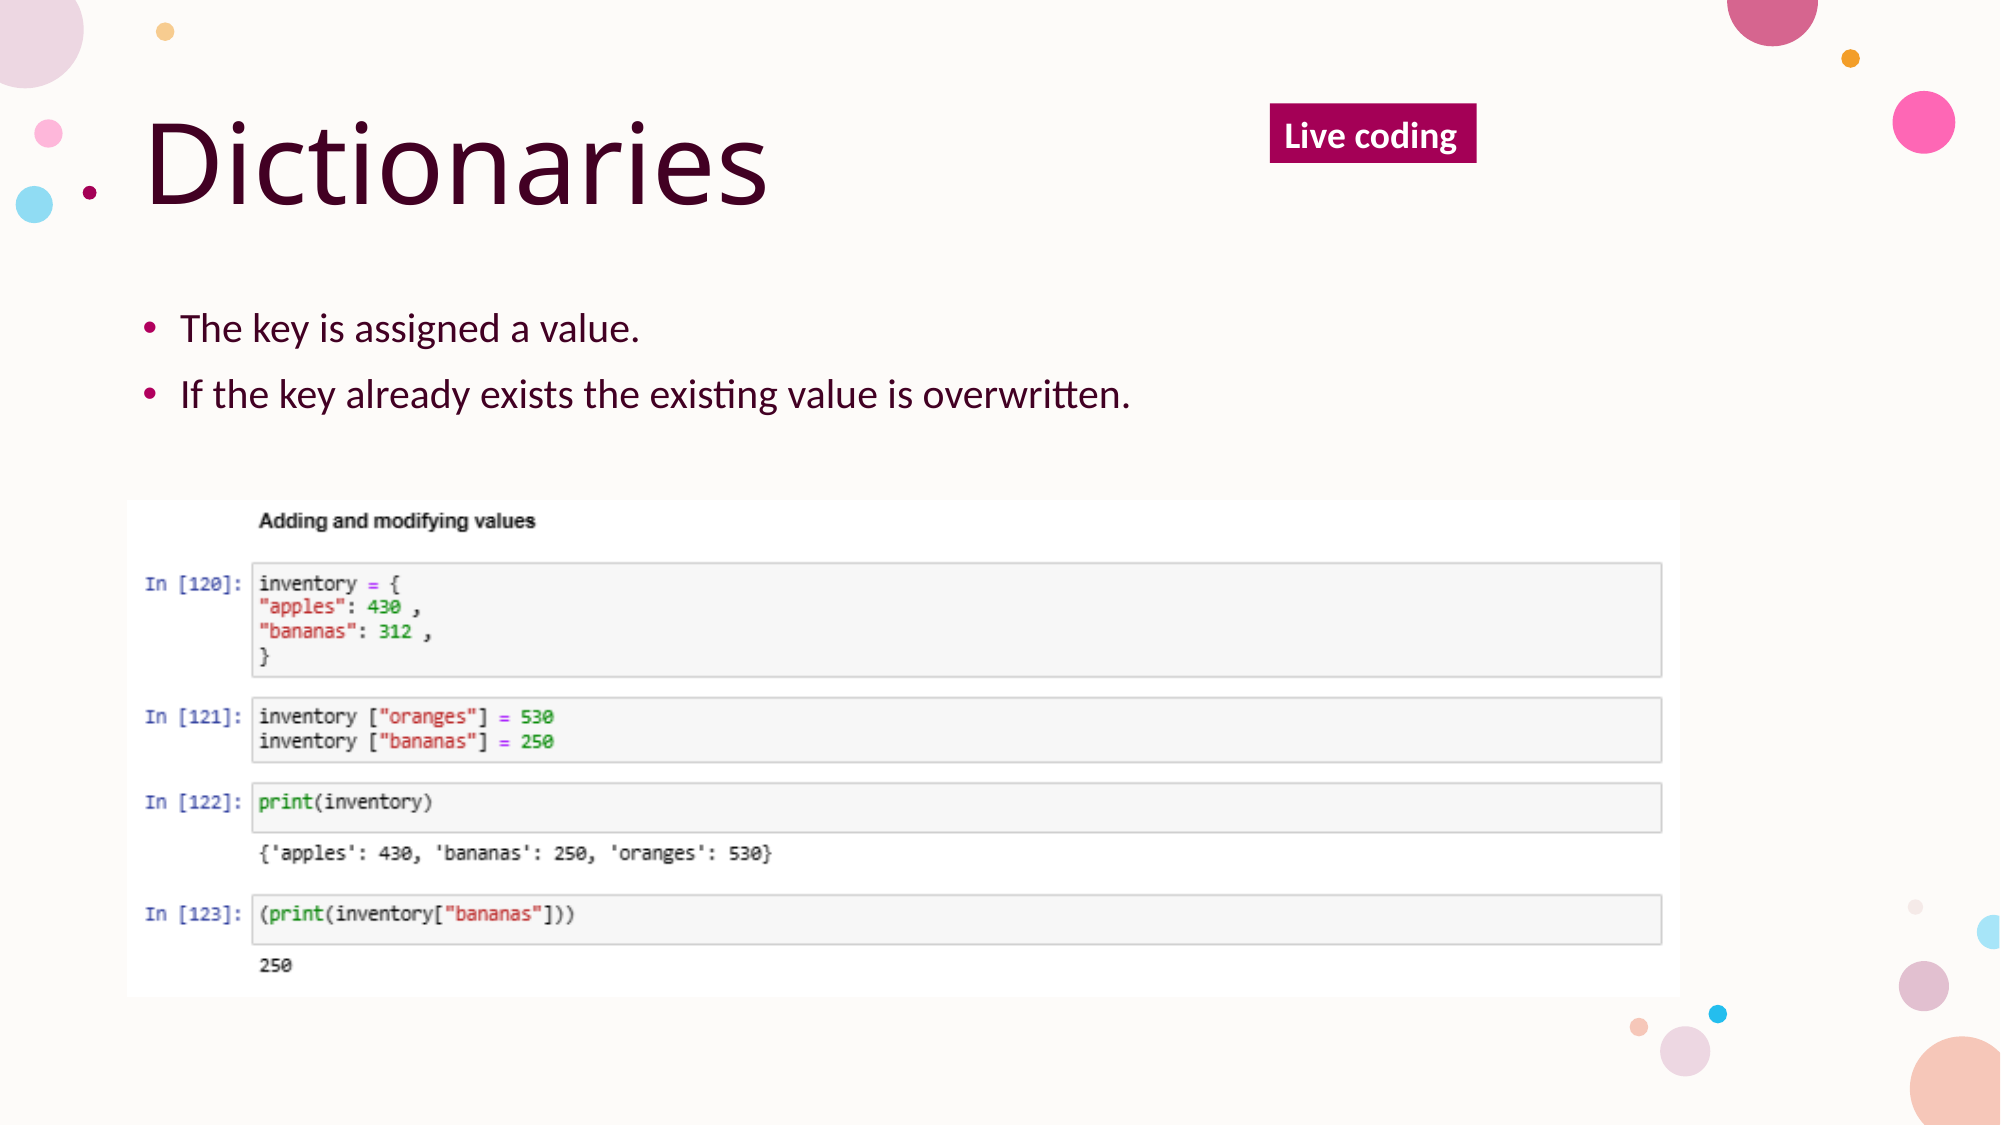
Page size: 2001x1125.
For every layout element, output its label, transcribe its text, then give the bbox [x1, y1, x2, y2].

list The key is assigned a value. If the key already exists the existing value is overwritten. [127, 299, 1877, 1014]
text_box Live coding [1269, 103, 1477, 163]
title Dictionaries [127, 59, 1877, 278]
picture [127, 500, 1680, 997]
